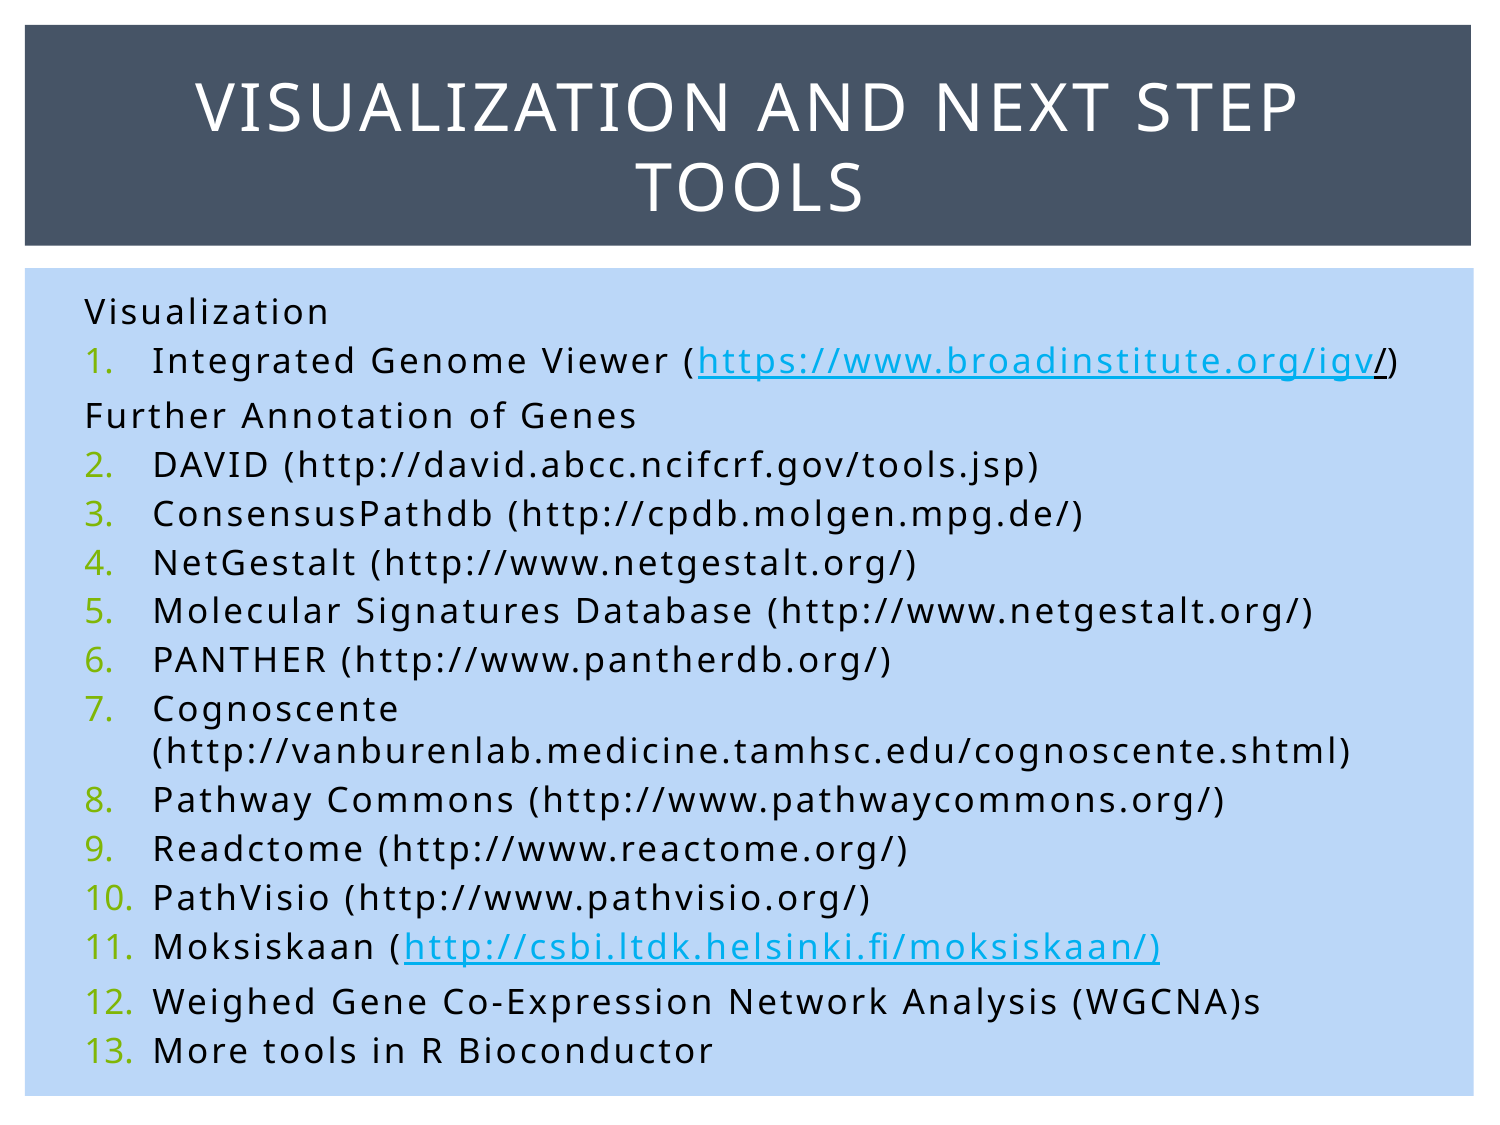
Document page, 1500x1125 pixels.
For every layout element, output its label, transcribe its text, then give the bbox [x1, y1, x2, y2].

list Visualization Integrated Genome Viewer (https://www.broadinstitute.org/igv/) Further Annotation of Genes DAVID (http://david.abcc.ncifcrf.gov/tools.jsp) ConsensusPathdb (http://cpdb.molgen.mpg.de/) NetGestalt (http://www.netgestalt.org/) Molecular Signatures Database (http://www.netgestalt.org/) PANTHER (http://www.pantherdb.org/) Cognoscente (http://vanburenlab.medicine.tamhsc.edu/cognoscente.shtml) Pathway Commons (http://www.pathwaycommons.org/) Readctome (http://www.reactome.org/) PathVisio (http://www.pathvisio.org/) Moksiskaan (http://csbi.ltdk.helsinki.fi/moksiskaan/) Weighed Gene Co-Expression Network Analysis (WGCNA)s More tools in R Bioconductor [62, 281, 1442, 1093]
title Visualization and Next step tools [62, 58, 1438, 232]
